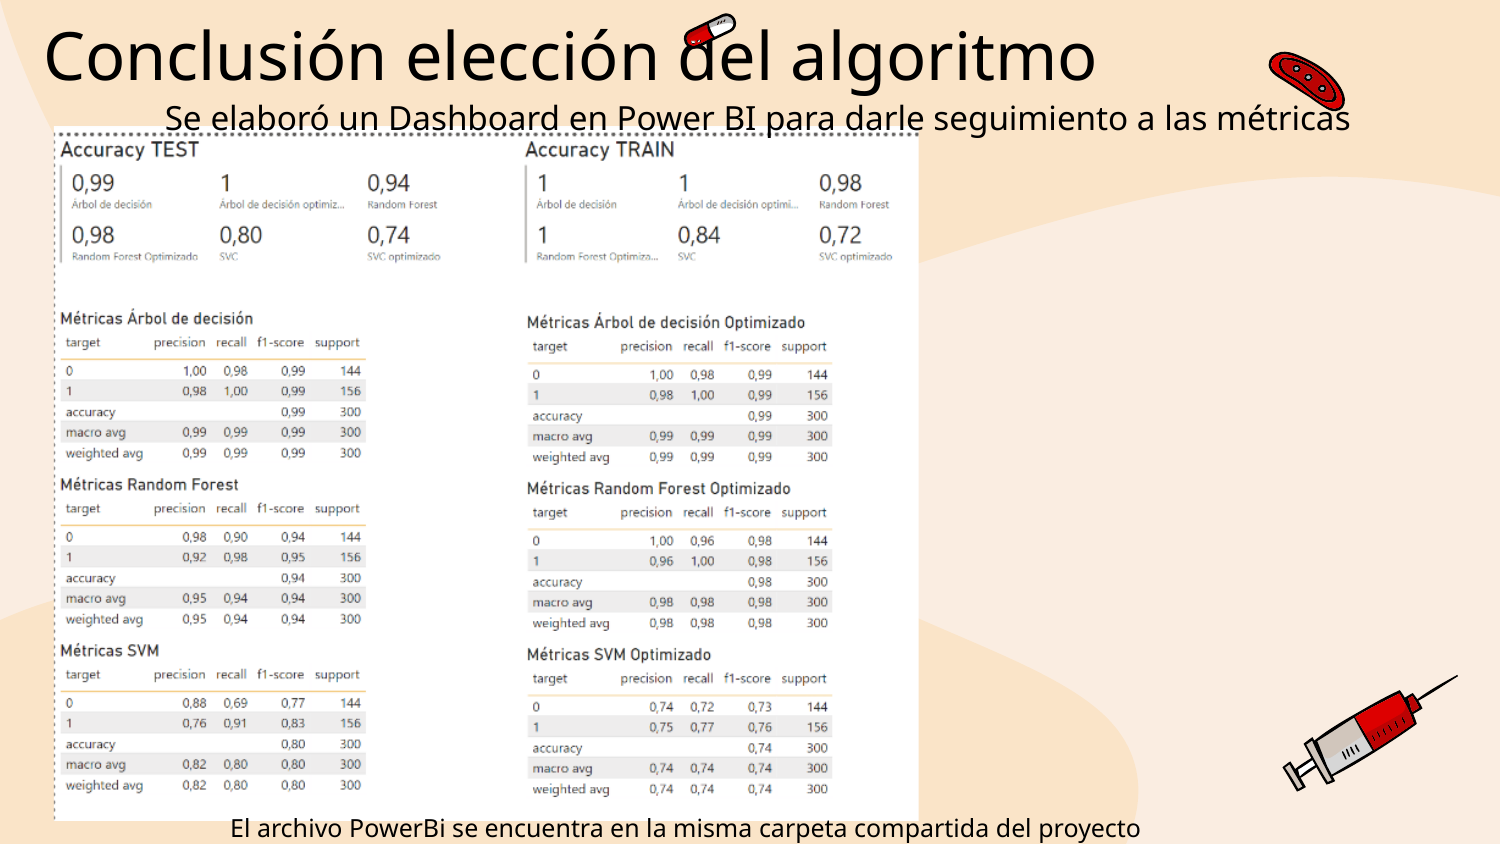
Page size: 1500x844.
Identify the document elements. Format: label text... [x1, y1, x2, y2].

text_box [1282, 674, 1459, 792]
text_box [692, 3, 727, 58]
title Conclusión elección del algoritmo [28, 7, 1357, 101]
picture [53, 126, 919, 821]
title Se elaboró un Dashboard en Power BI para darle seguimiento a las métricas [149, 68, 1414, 161]
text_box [1262, 60, 1353, 100]
title El archivo PowerBi se encuentra en la misma carpeta compartida del proyecto [215, 778, 1479, 844]
